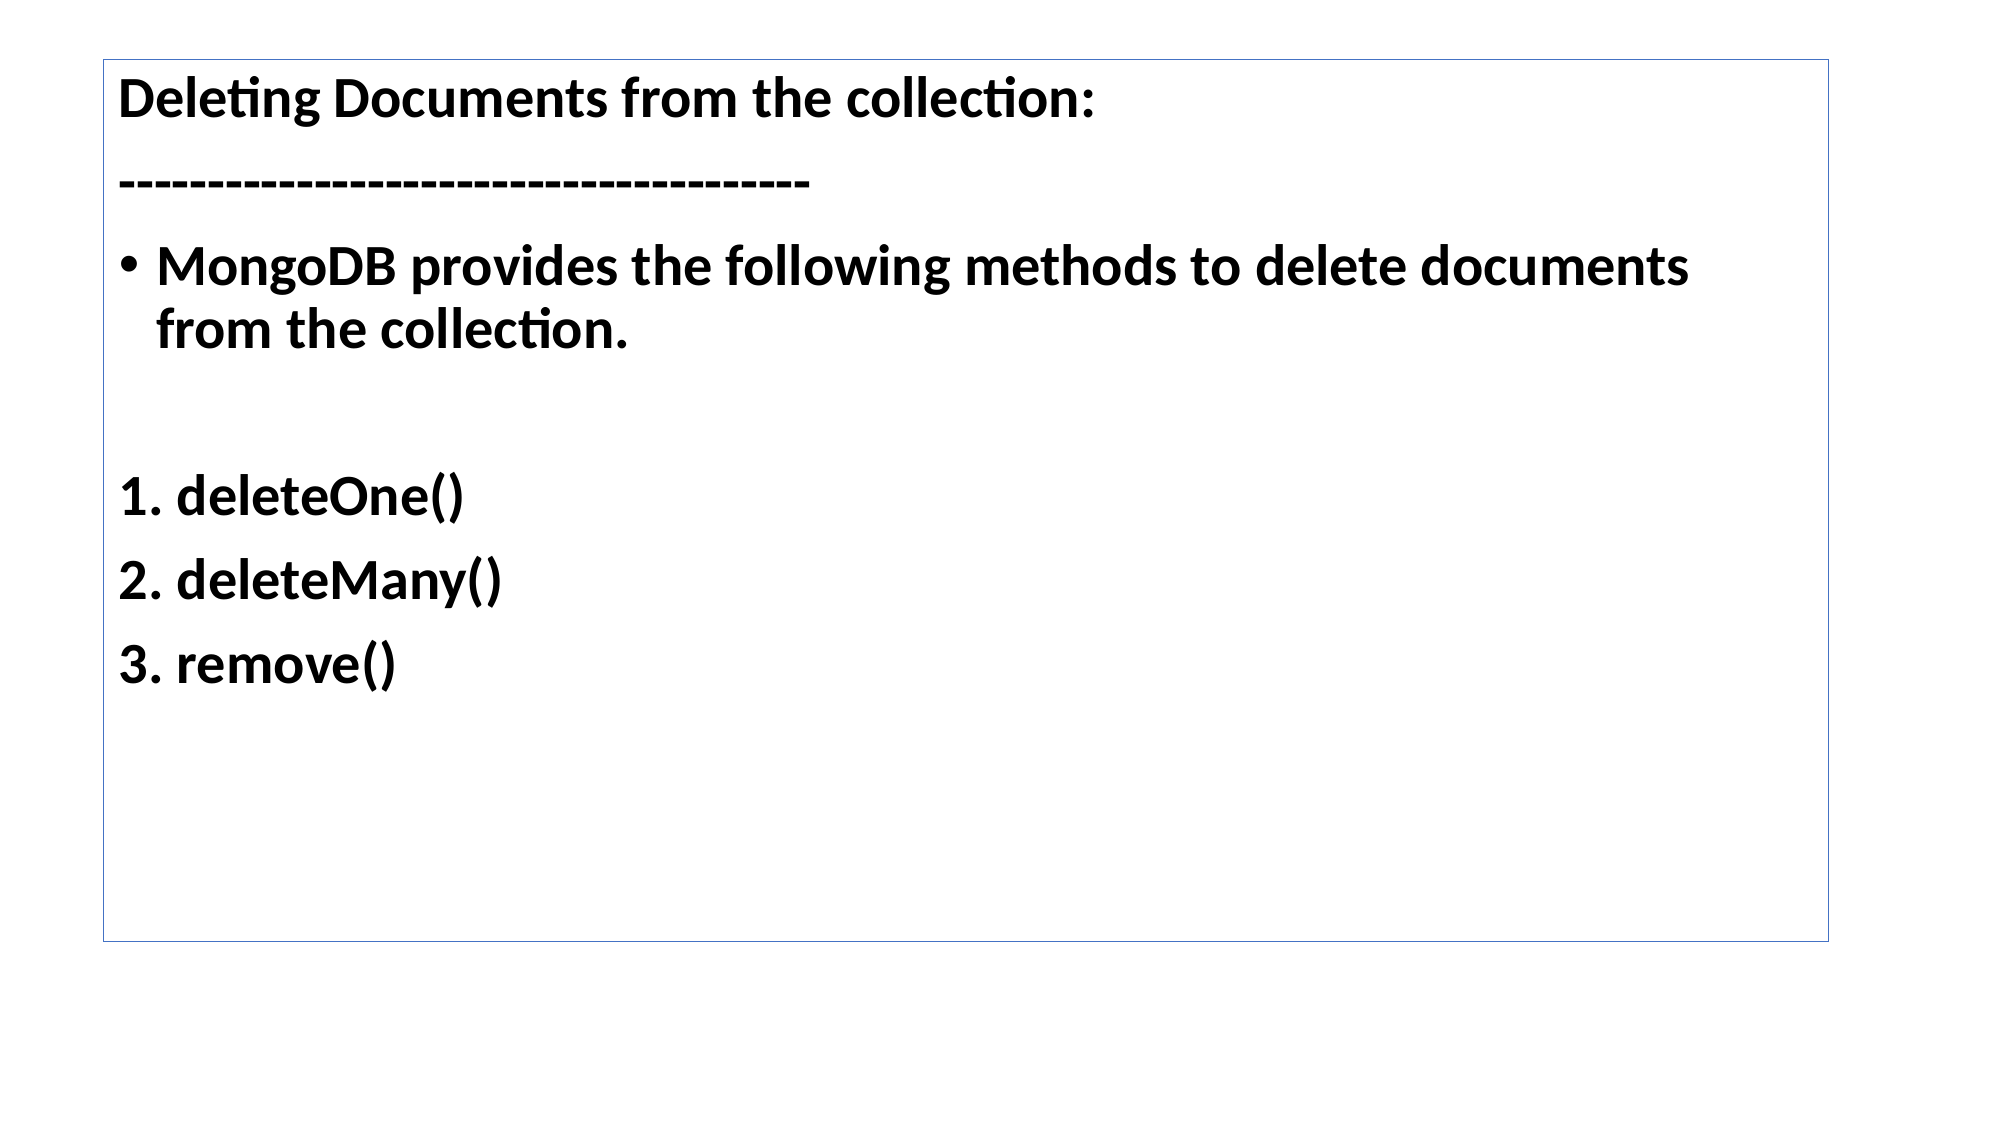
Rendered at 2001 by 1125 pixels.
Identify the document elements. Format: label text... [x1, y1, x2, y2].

list Deleting Documents from the collection: --------------------------------------- MongoDB provides the following methods to delete documents from the collection. 1. deleteOne() 2. deleteMany() 3. remove() [103, 59, 1829, 942]
